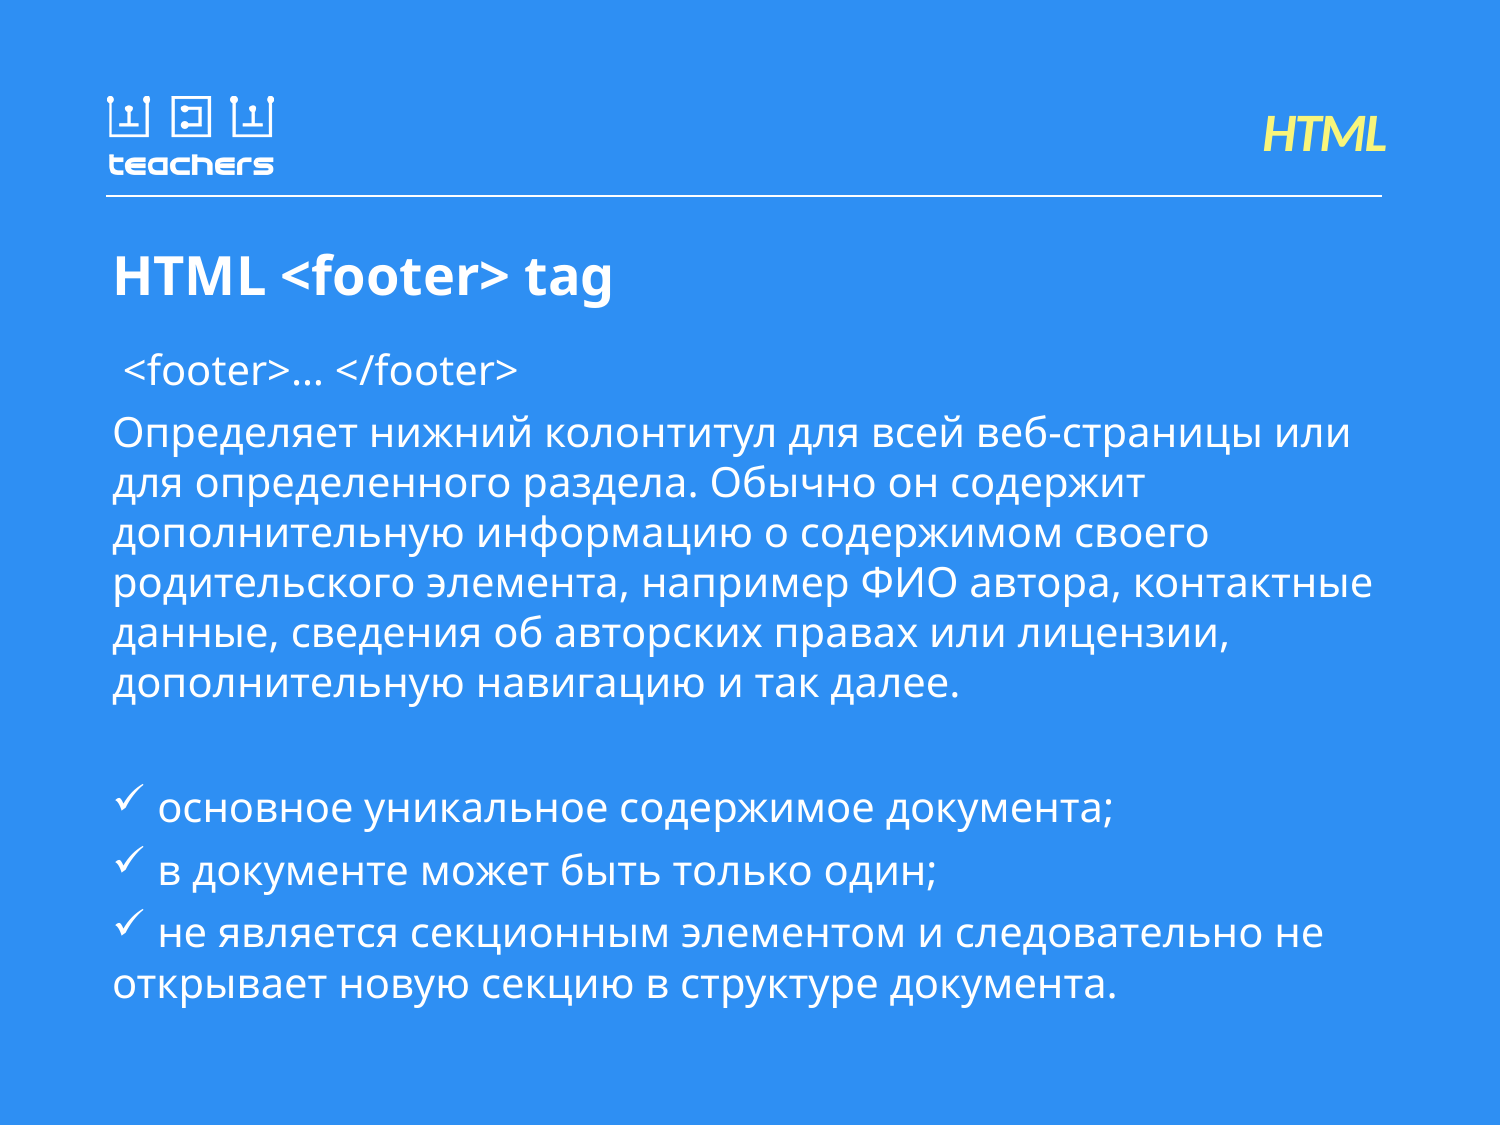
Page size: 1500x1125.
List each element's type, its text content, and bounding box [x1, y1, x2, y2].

text_box HTML <footer> tag <footer>… </footer> Определяет нижний колонтитул для всей веб-страницы или для определенного раздела. Обычно он содержит дополнительную информацию о содержимом своего родительского элемента, например ФИО автора, контактные данные, сведения об авторских правах или лицензии, дополнительную навигацию и так далее. основное уникальное содержимое документа; в документе может быть только один; не является секционным элементом и следовательно не открывает новую секцию в структуре документа. [100, 229, 1400, 1081]
list HTML [100, 81, 1388, 188]
picture [100, 86, 279, 182]
